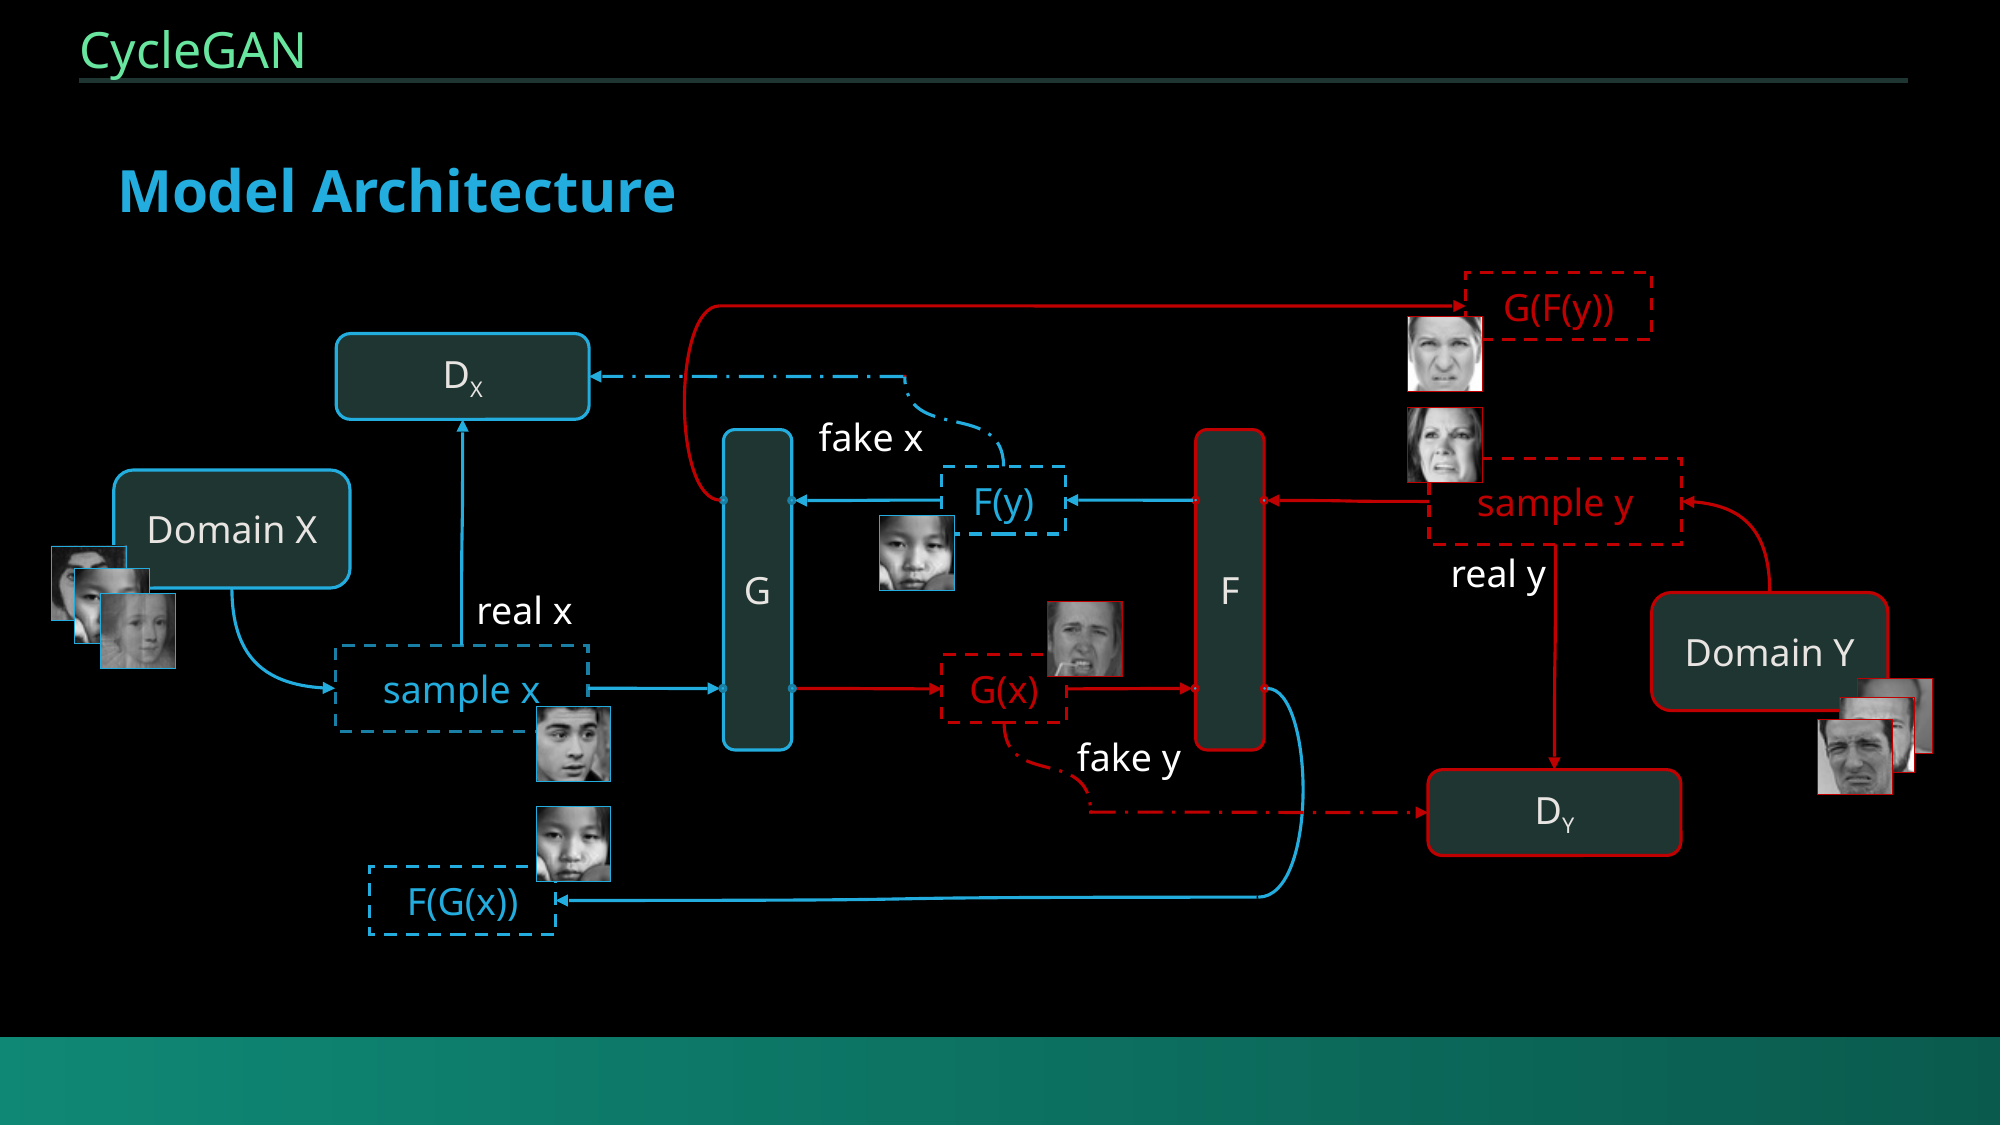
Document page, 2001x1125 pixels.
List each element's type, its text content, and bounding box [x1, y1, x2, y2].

text_box F(G(x)) [369, 866, 557, 935]
text_box DX [335, 332, 591, 421]
text_box Model Architecture [102, 146, 966, 232]
text_box sample y [1428, 458, 1683, 545]
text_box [1258, 688, 1268, 812]
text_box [1002, 724, 1093, 811]
picture [535, 806, 611, 882]
picture [1047, 600, 1123, 676]
text_box fake y [1093, 726, 1197, 787]
picture [1816, 678, 1933, 795]
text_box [1192, 429, 1268, 750]
text_box real x [461, 579, 588, 640]
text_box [1680, 502, 1772, 591]
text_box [719, 467, 796, 750]
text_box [233, 586, 334, 690]
text_box Domain X [112, 468, 352, 590]
text_box F(y) [940, 465, 1067, 535]
text_box CycleGAN [64, 10, 1065, 86]
text_box G(F(y)) [1465, 271, 1653, 341]
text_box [589, 376, 1004, 467]
text_box sample x [334, 644, 589, 732]
picture [51, 545, 176, 669]
text_box [0, 1036, 2000, 1125]
text_box real y [1435, 542, 1562, 603]
picture [1407, 407, 1483, 483]
text_box Domain Y [1650, 591, 1889, 712]
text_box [555, 897, 1259, 901]
picture [1407, 316, 1483, 392]
text_box DY [1426, 768, 1682, 857]
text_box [1258, 813, 1268, 898]
picture [535, 706, 611, 782]
text_box G(x) [941, 654, 1067, 724]
picture [879, 515, 955, 591]
